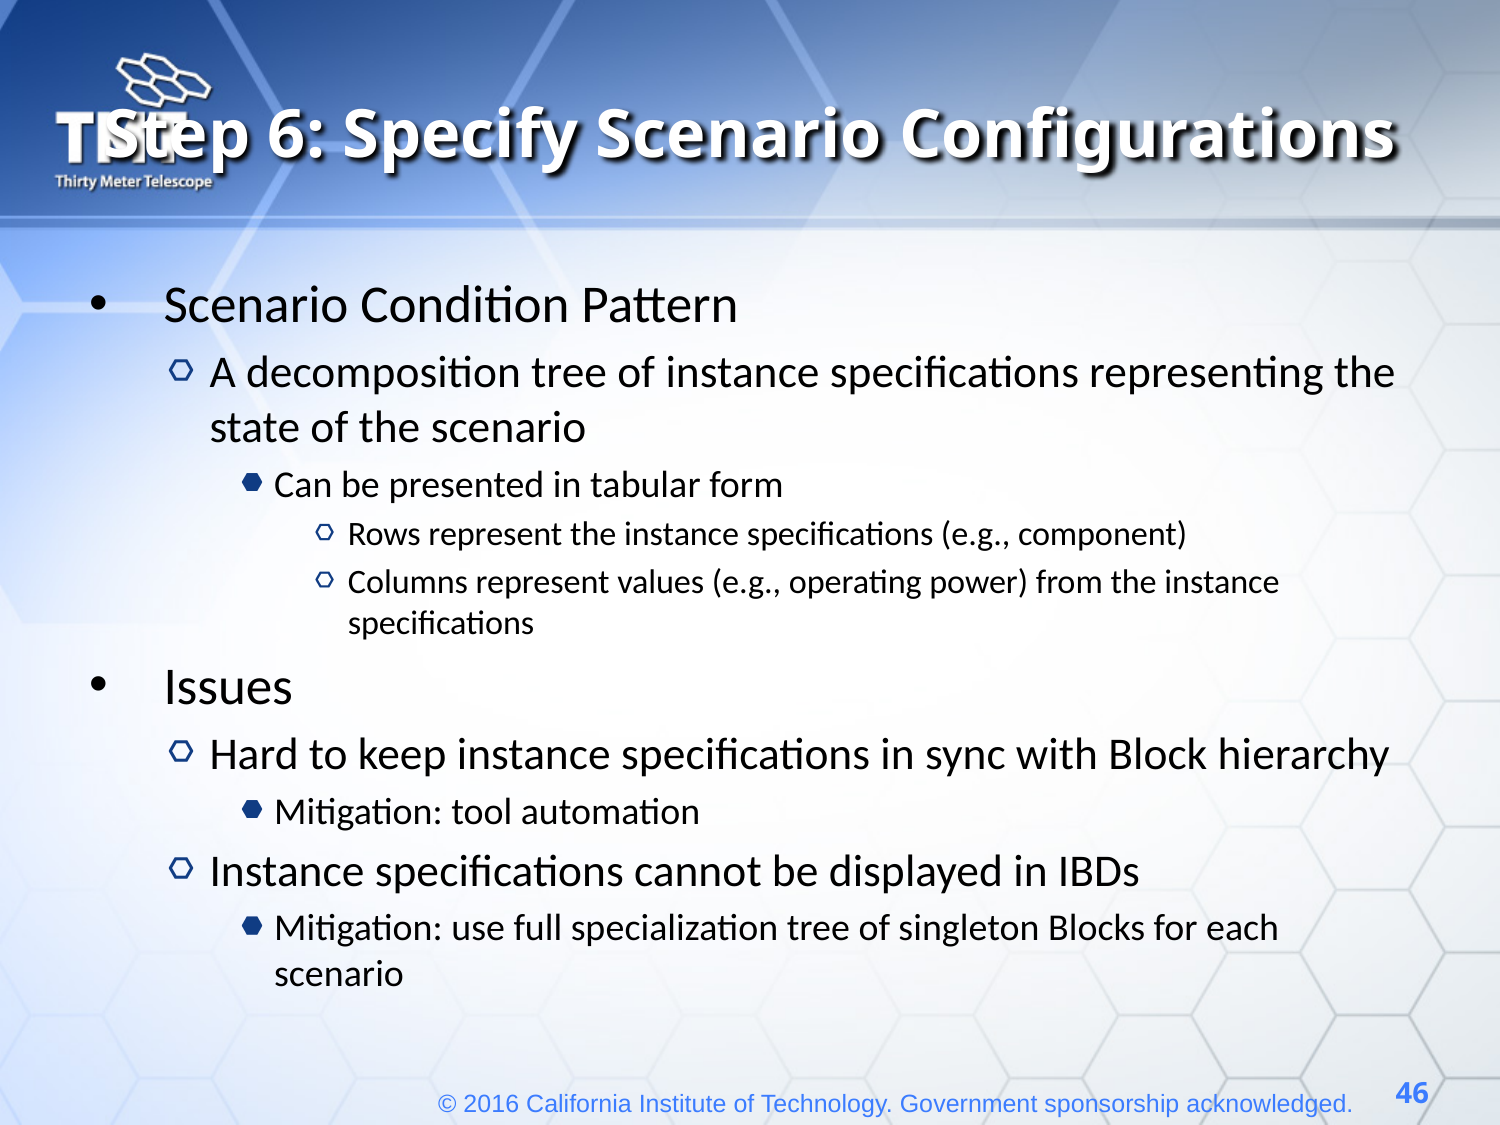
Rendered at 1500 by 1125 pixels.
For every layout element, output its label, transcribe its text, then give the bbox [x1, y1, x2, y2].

list Scenario Condition Pattern A decomposition tree of instance specifications representing the state of the scenario Can be presented in tabular form Rows represent the instance specifications (e.g., component) Columns represent values (e.g., operating power) from the instance specifications Issues Hard to keep instance specifications in sync with Block hierarchy Mitigation: tool automation Instance specifications cannot be displayed in IBDs Mitigation: use full specialization tree of singleton Blocks for each scenario [75, 262, 1425, 1005]
picture [0, 0, 1500, 1125]
title Step 6: Specify Scenario Configurations [75, 50, 1425, 213]
